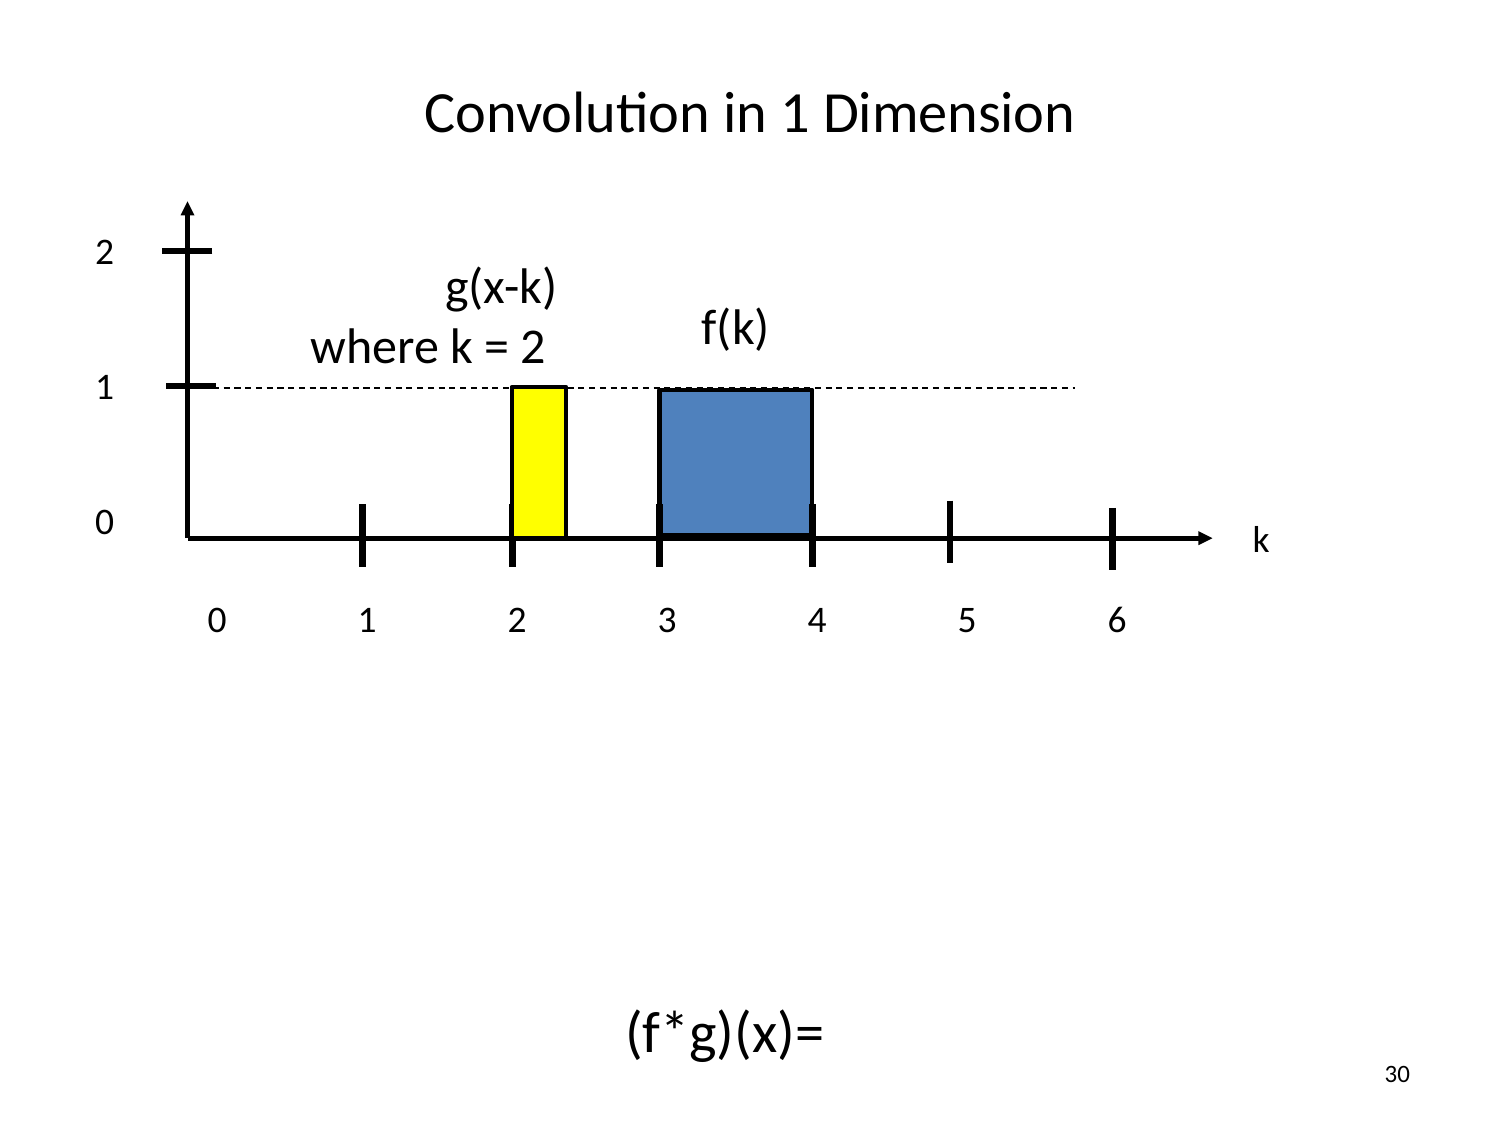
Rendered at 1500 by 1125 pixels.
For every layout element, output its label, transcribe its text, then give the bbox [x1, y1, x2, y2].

slide_number 30 [1074, 1042, 1425, 1103]
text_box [79, 174, 1286, 649]
title Convolution in 1 Dimension [75, 62, 1425, 155]
